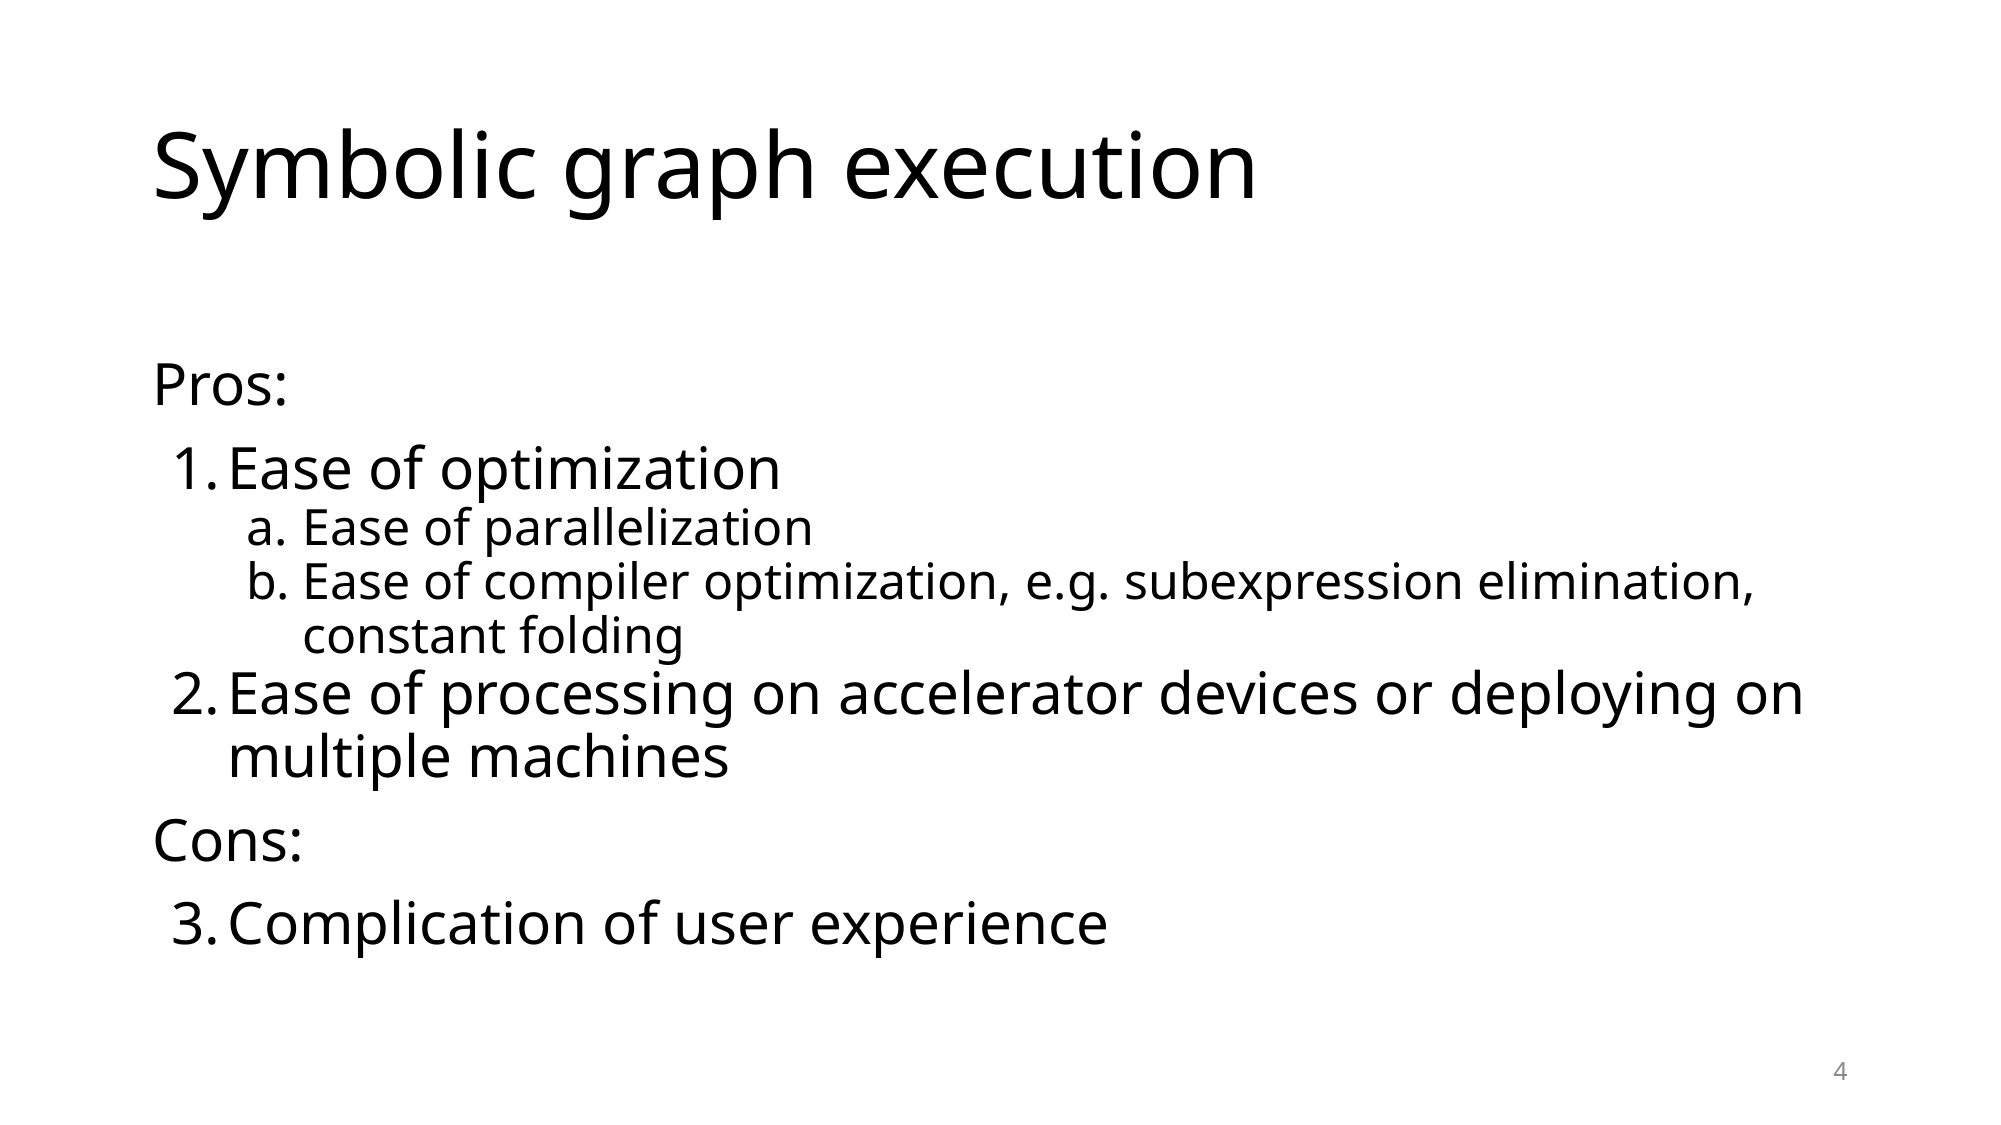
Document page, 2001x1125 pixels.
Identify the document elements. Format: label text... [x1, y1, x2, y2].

title Symbolic graph execution [137, 59, 1863, 278]
list Pros: Ease of optimization Ease of parallelization Ease of compiler optimization, e.g. subexpression elimination, constant folding Ease of processing on accelerator devices or deploying on multiple machines Cons: Complication of user experience [137, 299, 1919, 1014]
slide_number ‹#› [1412, 1042, 1863, 1103]
